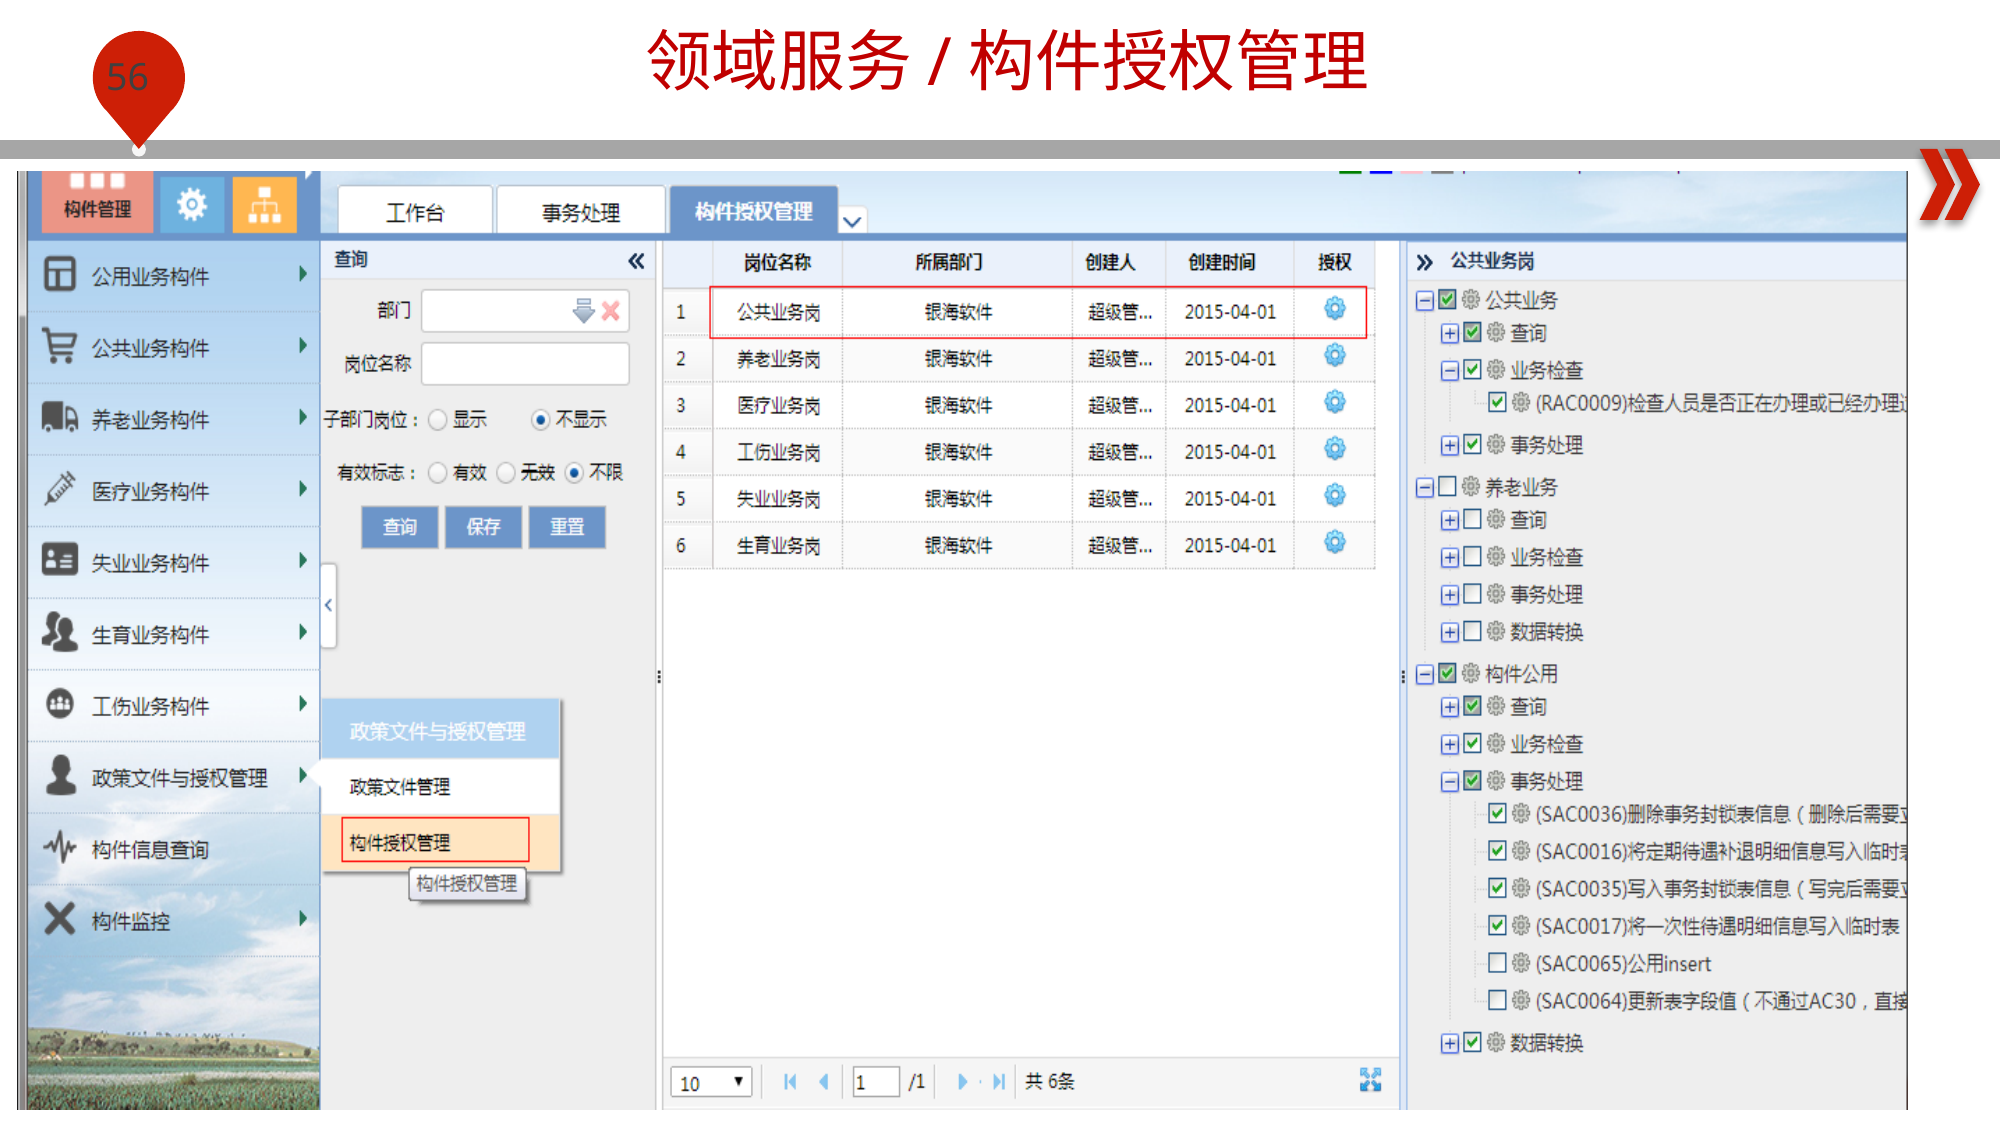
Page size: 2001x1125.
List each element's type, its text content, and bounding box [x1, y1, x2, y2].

text_box 领域服务/构件授权管理 [106, 11, 1908, 123]
picture [17, 171, 1908, 1111]
